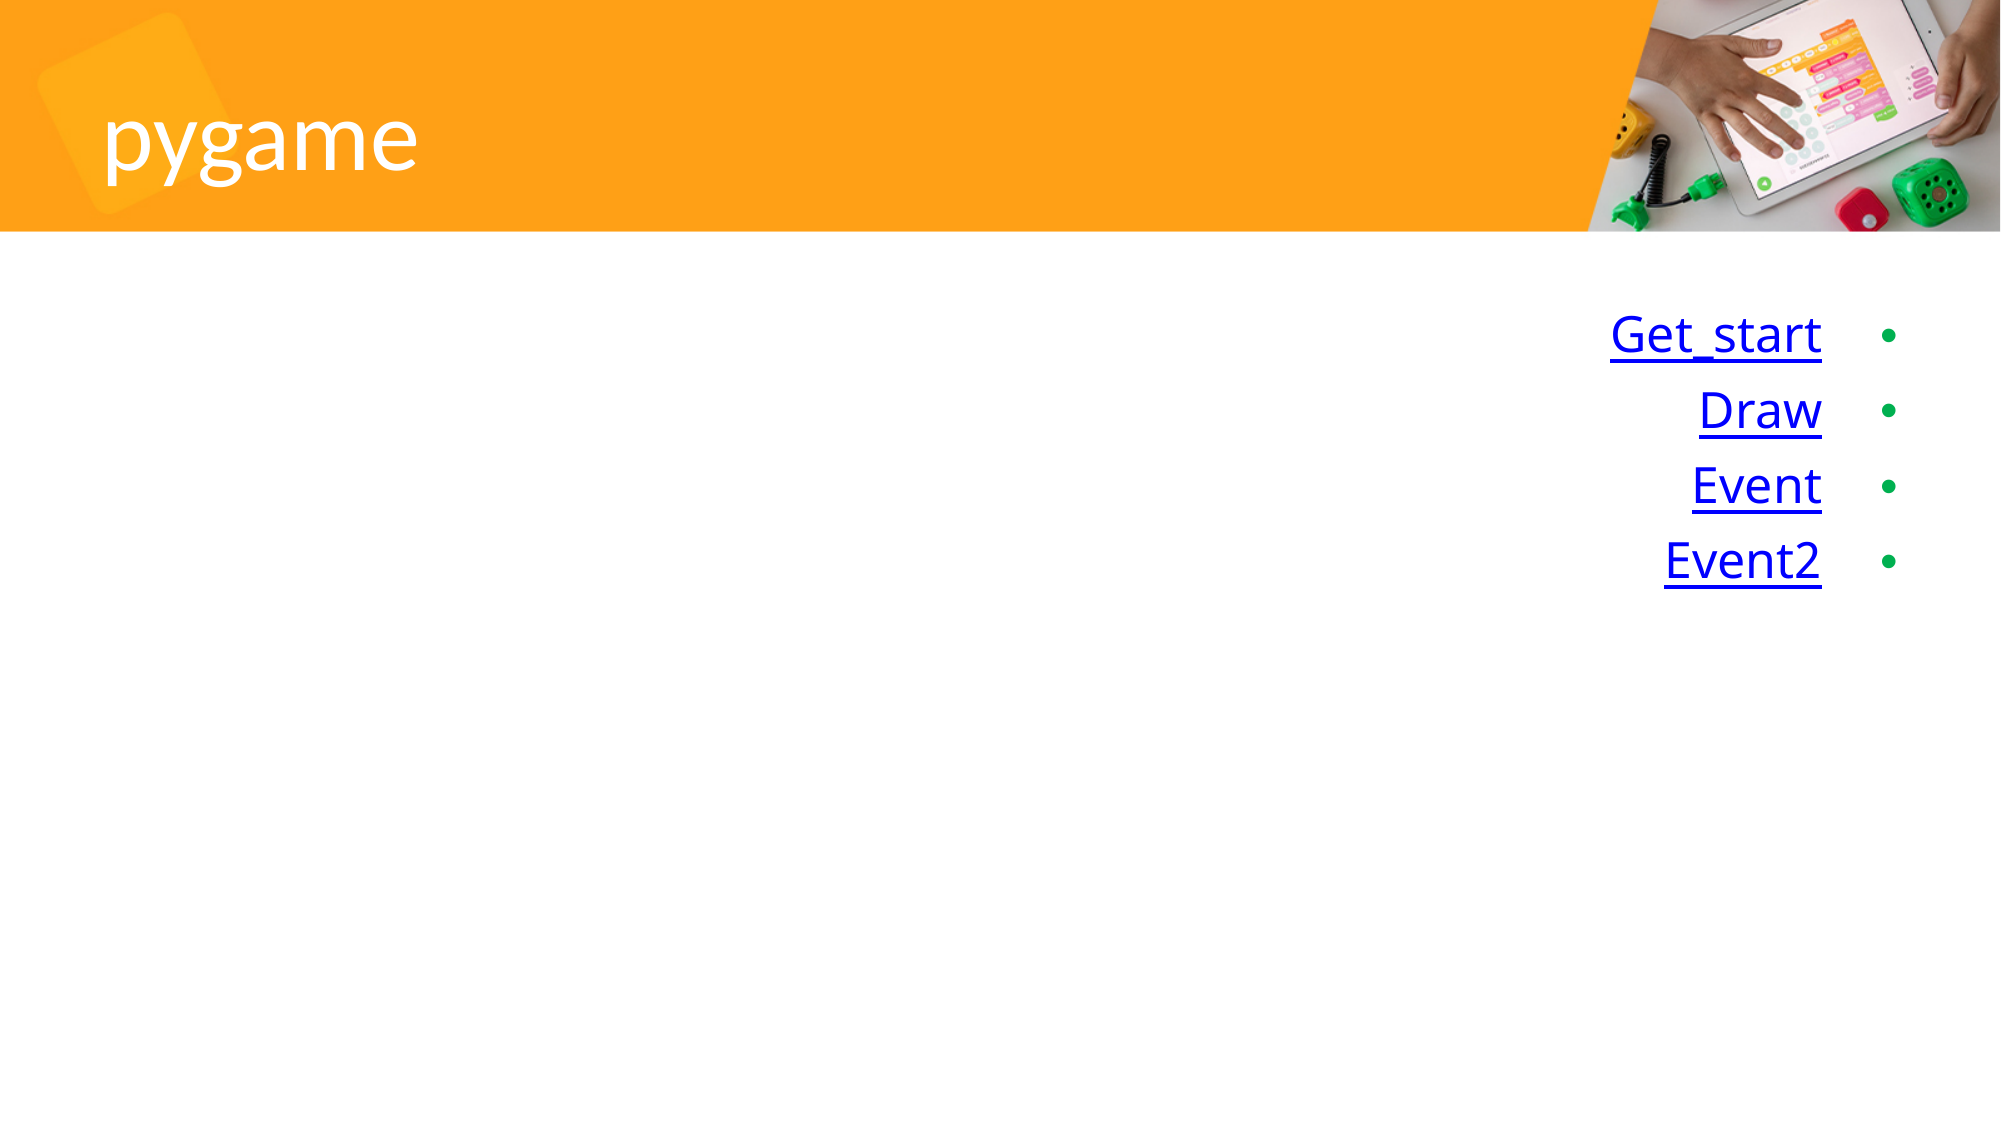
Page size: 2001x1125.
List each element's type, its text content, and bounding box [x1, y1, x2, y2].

list Get_start Draw Event Event2 [87, 295, 1913, 1034]
title pygame [86, 46, 1914, 214]
picture [0, 0, 2001, 1125]
